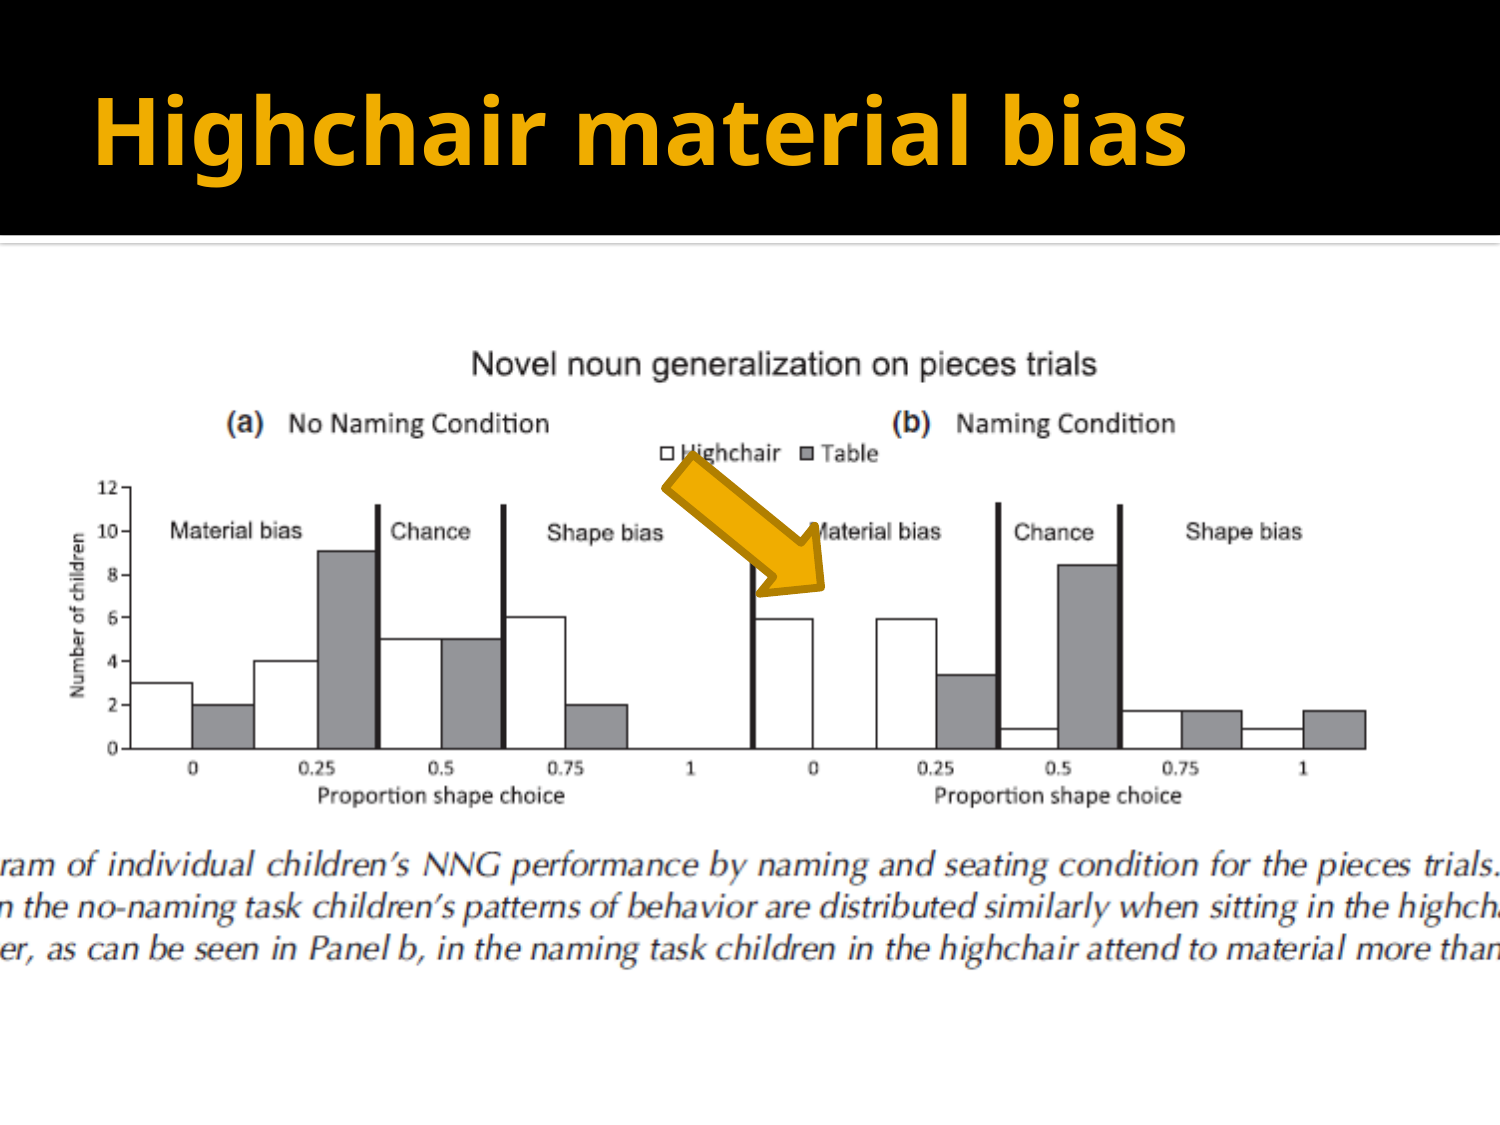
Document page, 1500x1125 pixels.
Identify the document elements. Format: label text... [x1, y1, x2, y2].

picture [0, 337, 1500, 1038]
title Highchair material bias [75, 25, 1425, 231]
